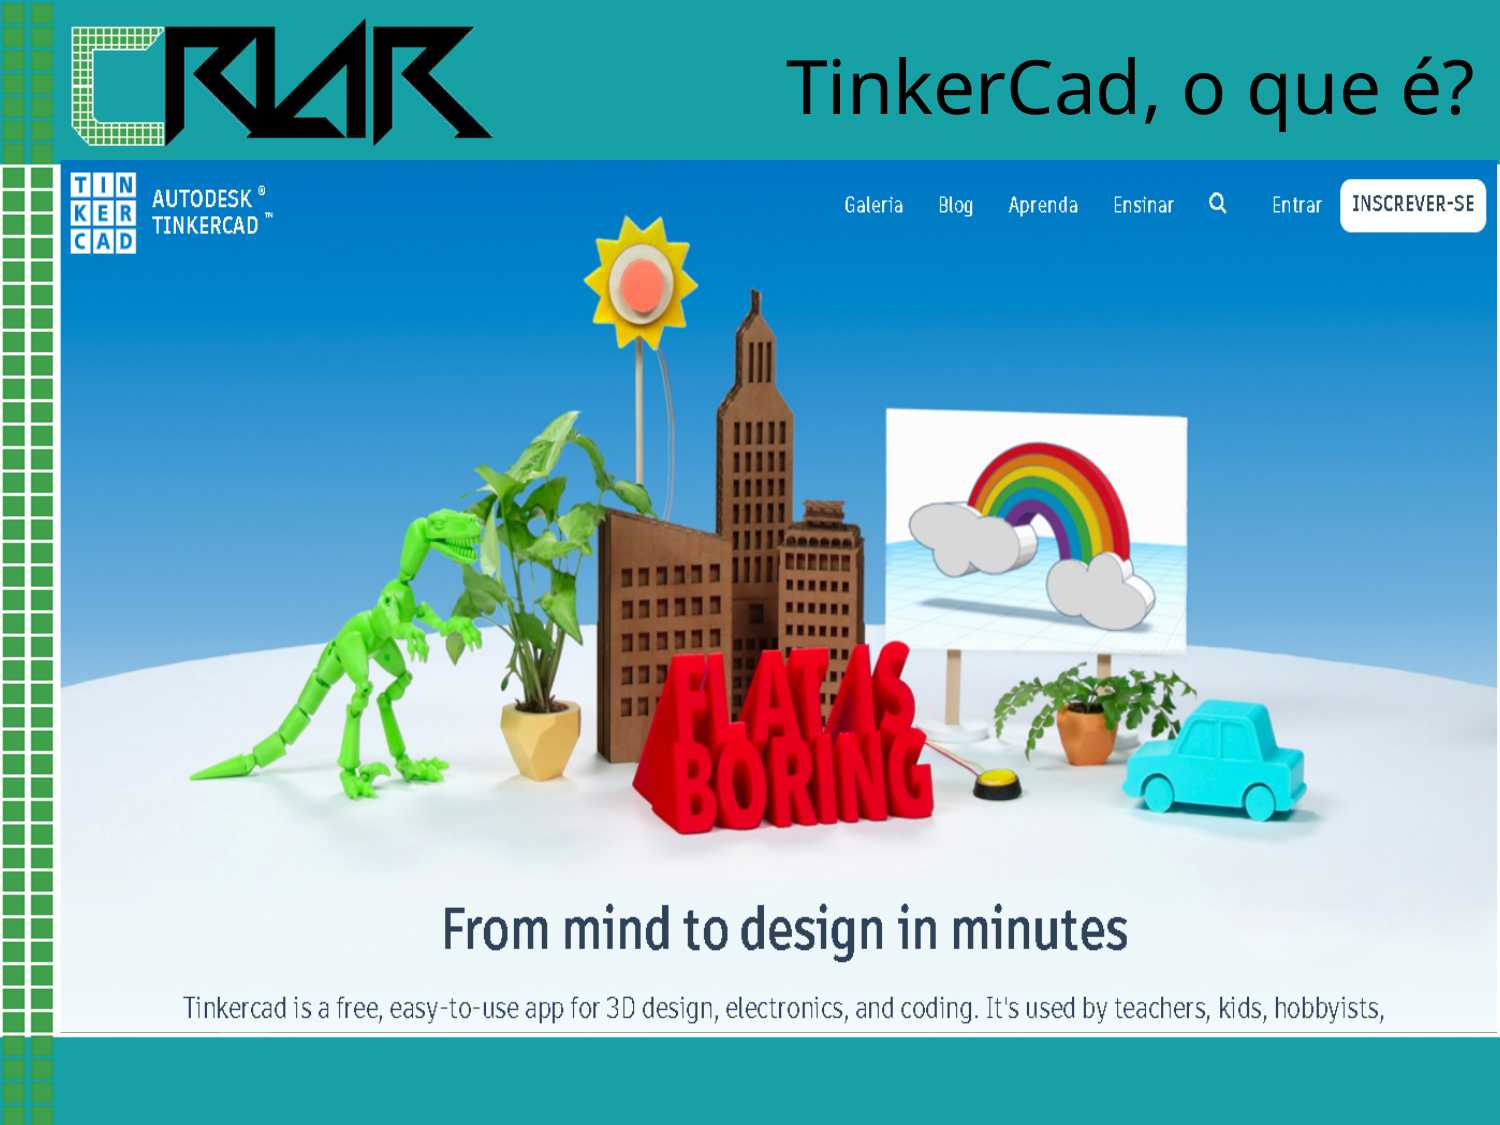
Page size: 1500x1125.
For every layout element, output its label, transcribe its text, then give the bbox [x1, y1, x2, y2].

title TinkerCad, o que é? [501, 9, 1492, 159]
picture [0, 0, 1500, 1125]
